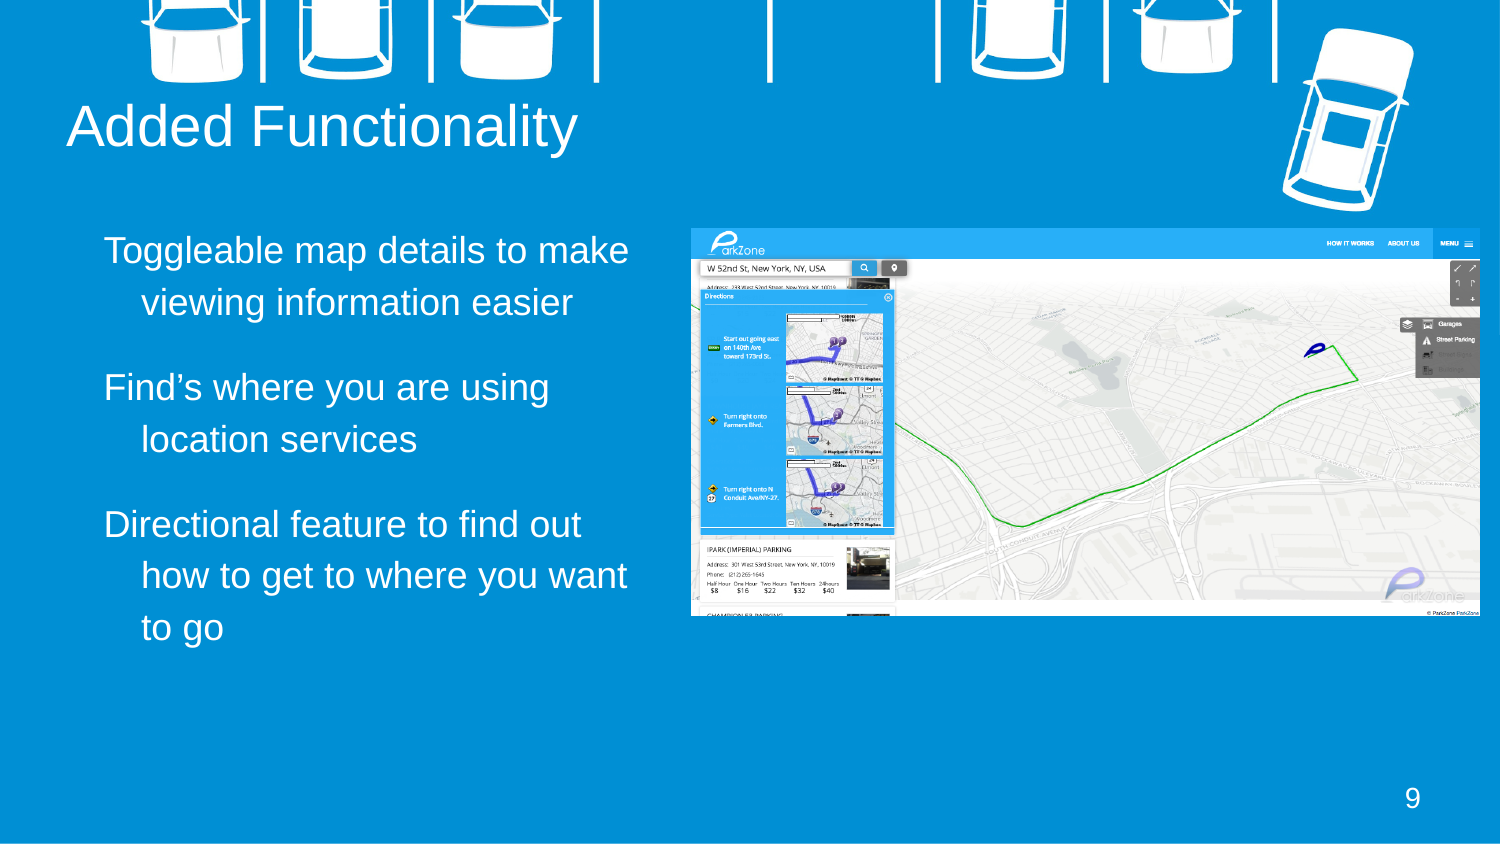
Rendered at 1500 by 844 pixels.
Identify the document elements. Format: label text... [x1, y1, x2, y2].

picture [692, 229, 1479, 615]
picture [1104, 0, 1108, 72]
slide_number ‹#› [1389, 764, 1480, 830]
picture [1283, 167, 1382, 211]
picture [453, 0, 560, 72]
picture [768, 0, 772, 72]
list Toggleable map details to make viewing information easier Find’s where you are using location services Directional feature to find out how to get to where you want to go [51, 204, 658, 765]
picture [936, 0, 940, 72]
picture [1316, 29, 1413, 72]
picture [1273, 0, 1277, 72]
picture [300, 0, 392, 72]
picture [261, 0, 265, 72]
title Added Functionality [51, 72, 1449, 167]
picture [972, 0, 1066, 72]
picture [594, 0, 599, 72]
picture [429, 0, 433, 72]
picture [142, 0, 249, 72]
picture [1134, 0, 1241, 72]
